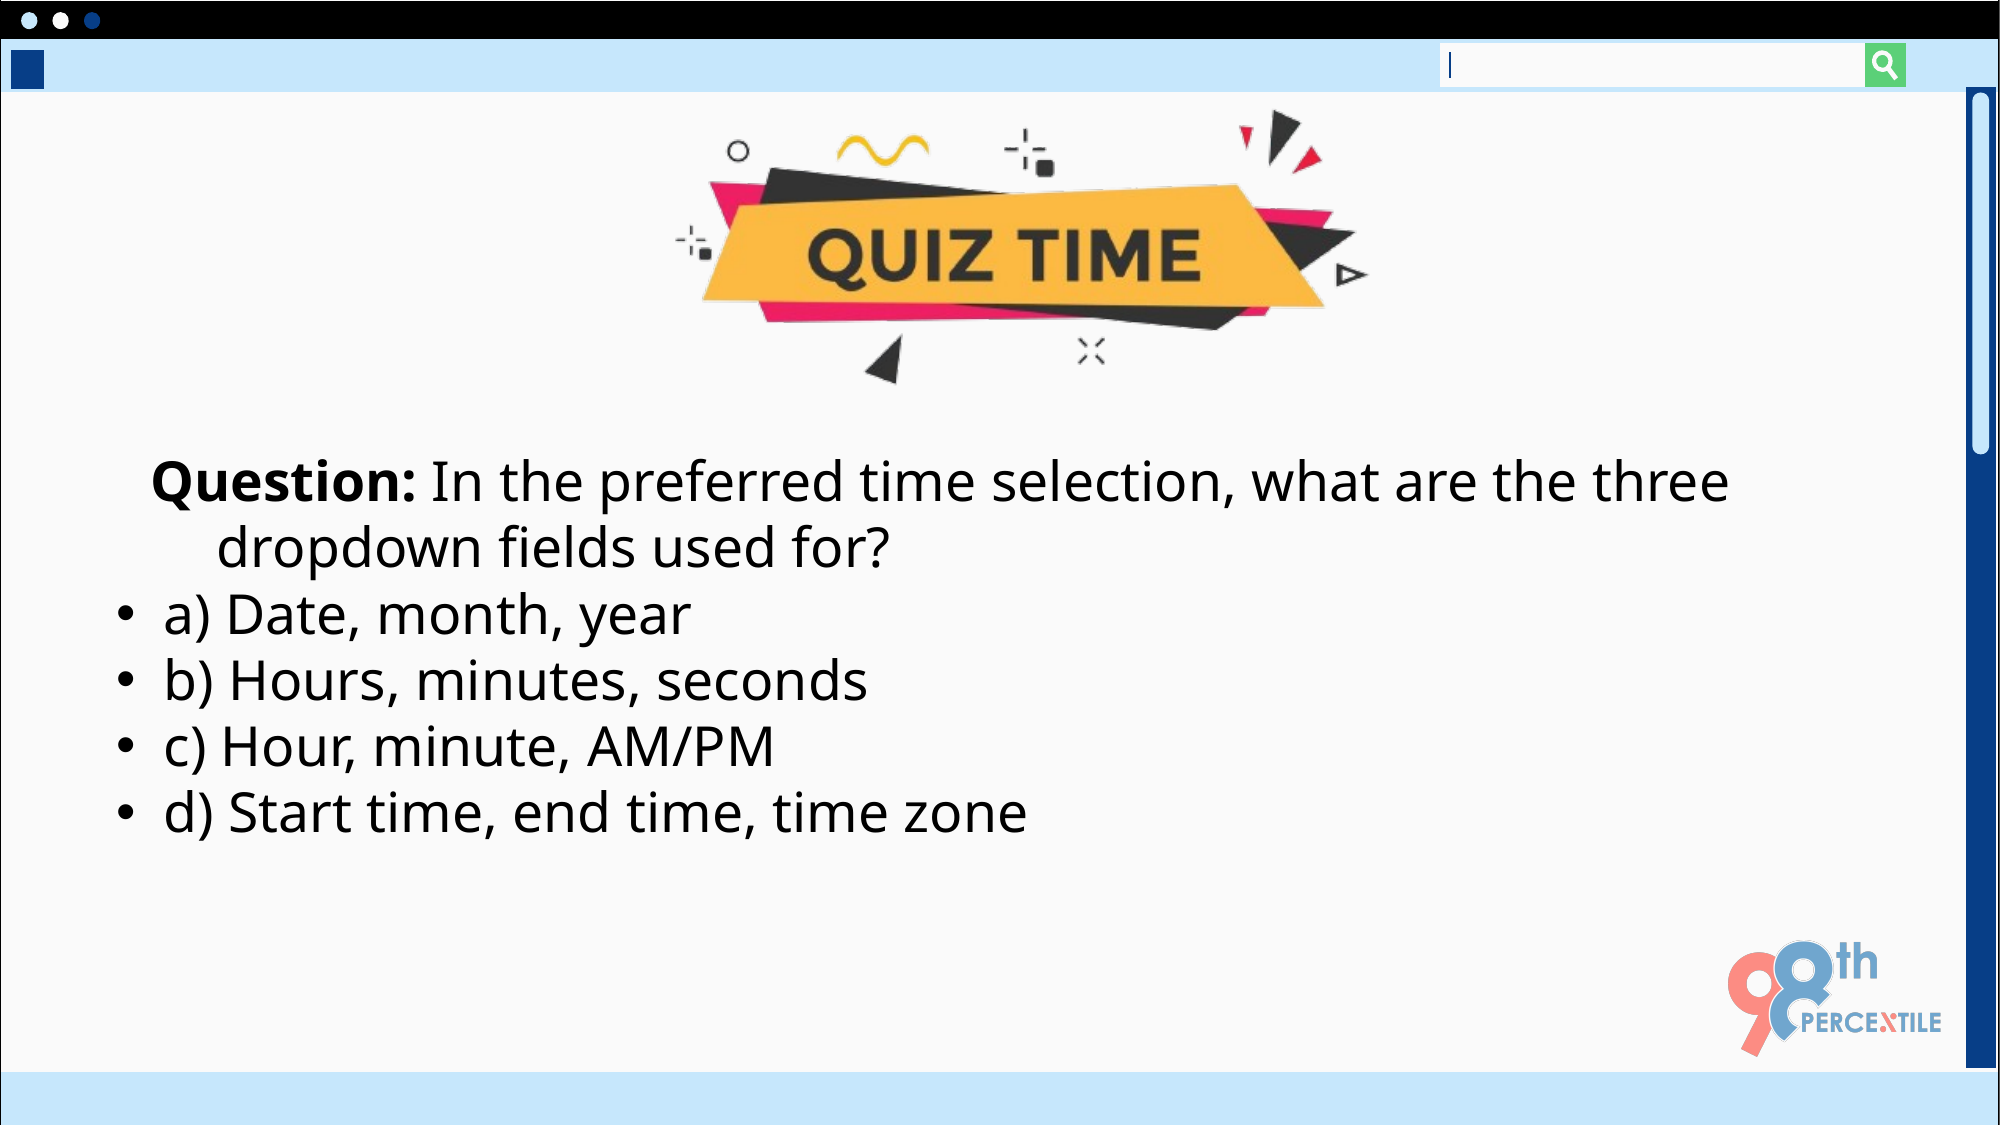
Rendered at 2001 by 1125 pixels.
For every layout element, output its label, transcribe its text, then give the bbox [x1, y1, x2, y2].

picture [1724, 938, 1944, 1061]
picture [521, 0, 1479, 562]
subtitle Question: In the preferred time selection, what are the three dropdown fields used for? a) Date, month, year b) Hours, minutes, seconds c) Hour, minute, AM/PM d) Start time, end time, time zone [101, 431, 1834, 1001]
